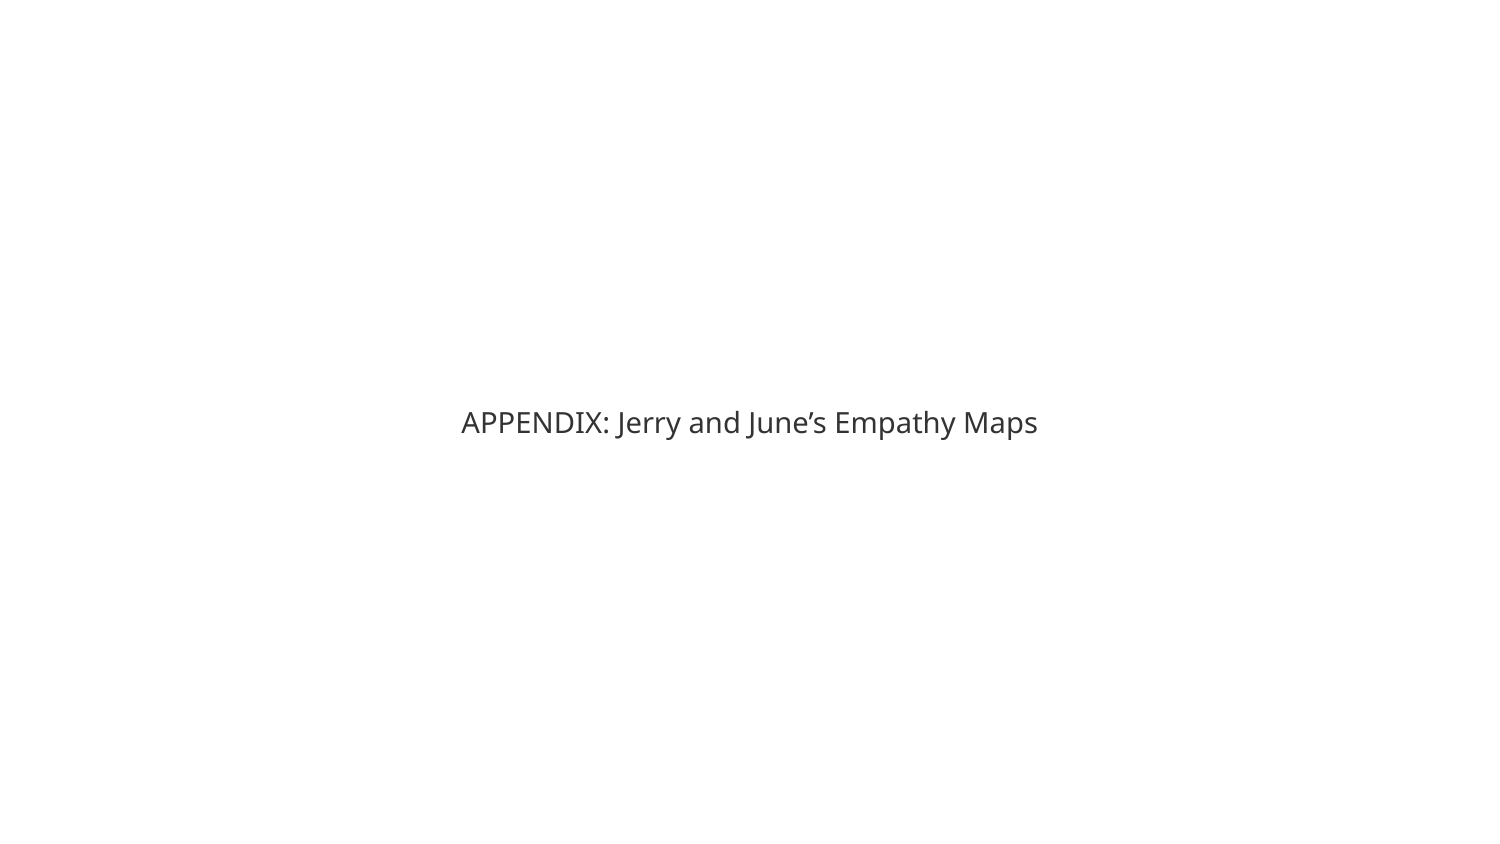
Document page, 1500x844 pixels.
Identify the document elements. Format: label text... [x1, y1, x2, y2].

text_box APPENDIX: Jerry and June’s Empathy Maps [313, 388, 1187, 454]
